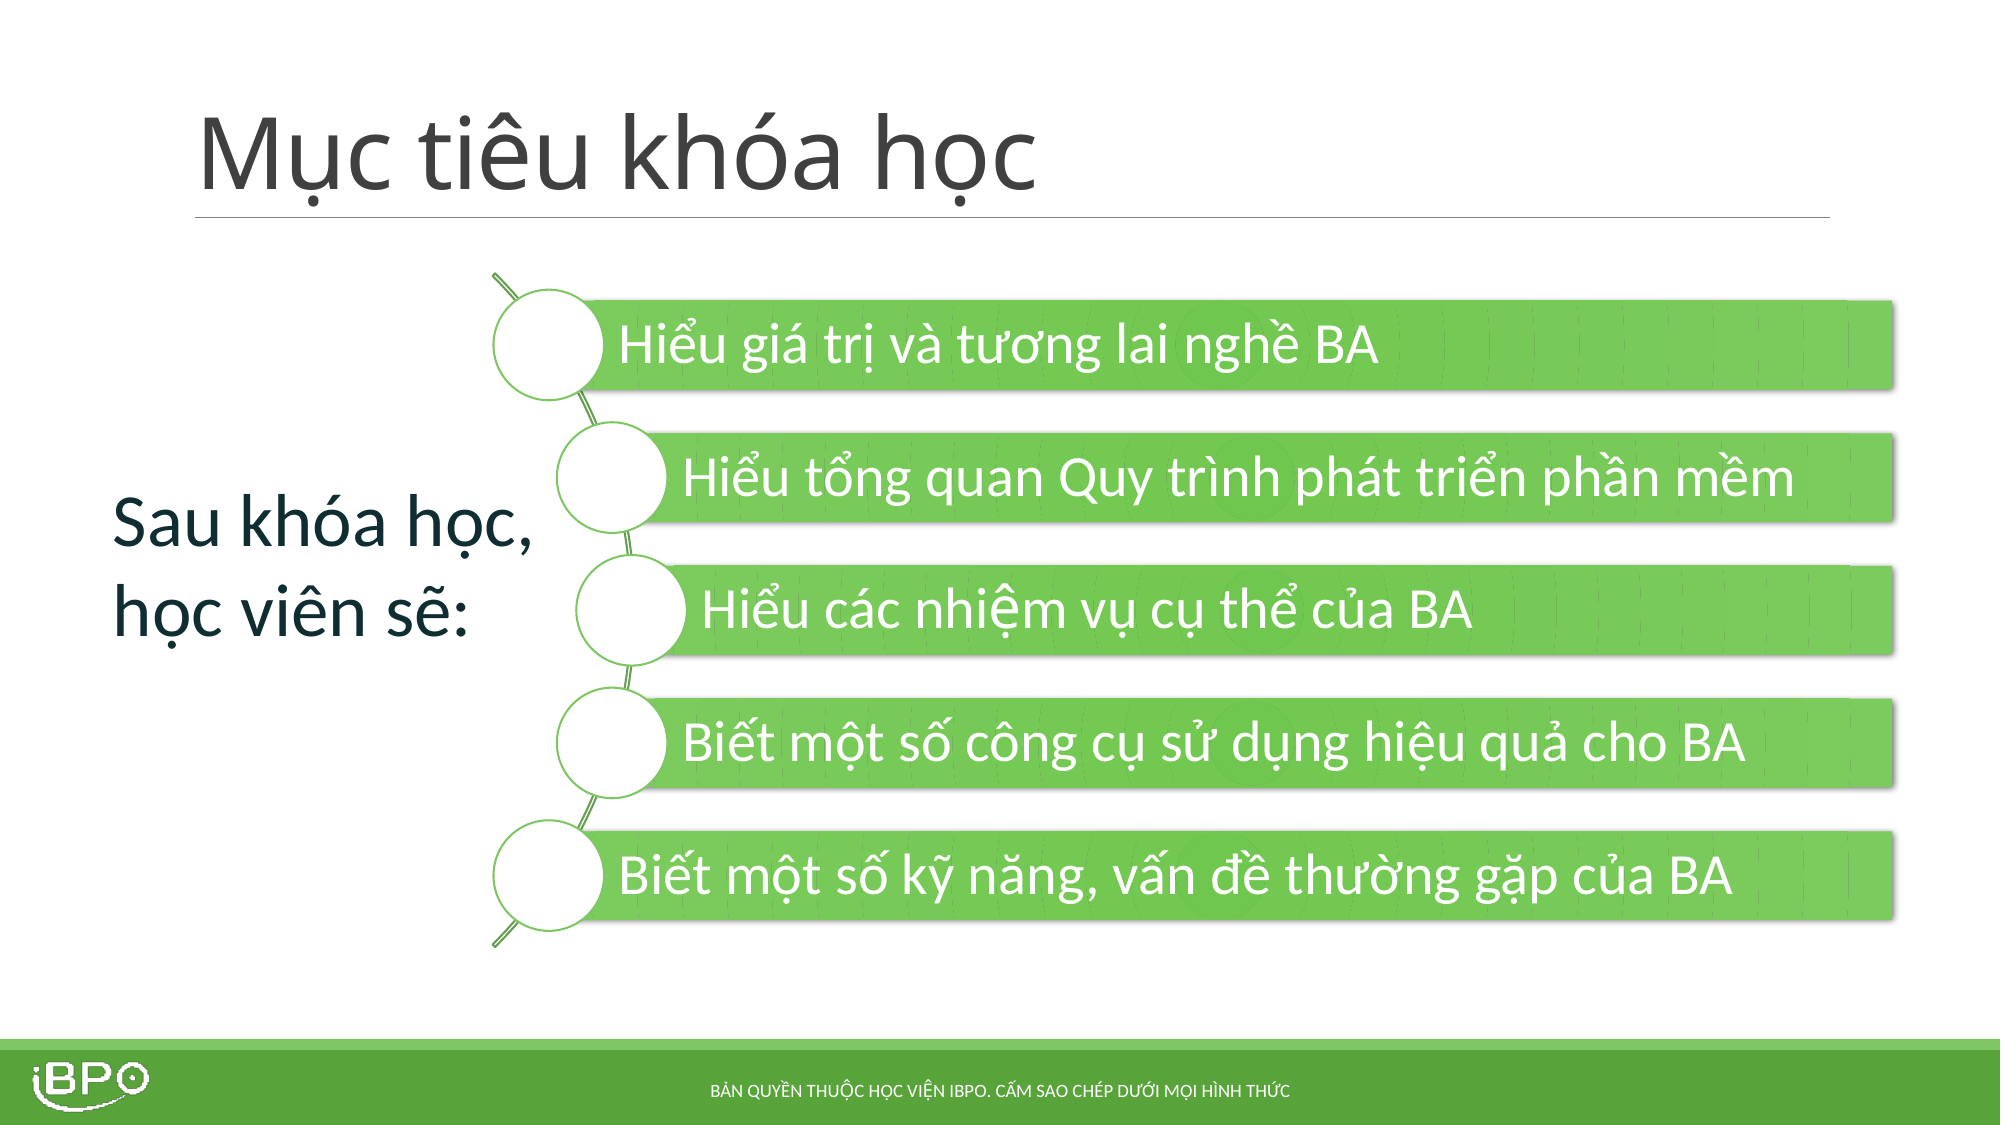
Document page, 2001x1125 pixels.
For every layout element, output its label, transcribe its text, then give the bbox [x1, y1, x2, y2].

picture [13, 1048, 167, 1125]
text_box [481, 255, 1903, 965]
footer Bản quyền thuộc Học viện iBPO. Cấm sao chép dưới mọi hình thức [604, 1059, 1396, 1120]
title Mục tiêu khóa học [180, 47, 1830, 218]
text_box Sau khóa học, học viên sẽ: [98, 463, 478, 659]
